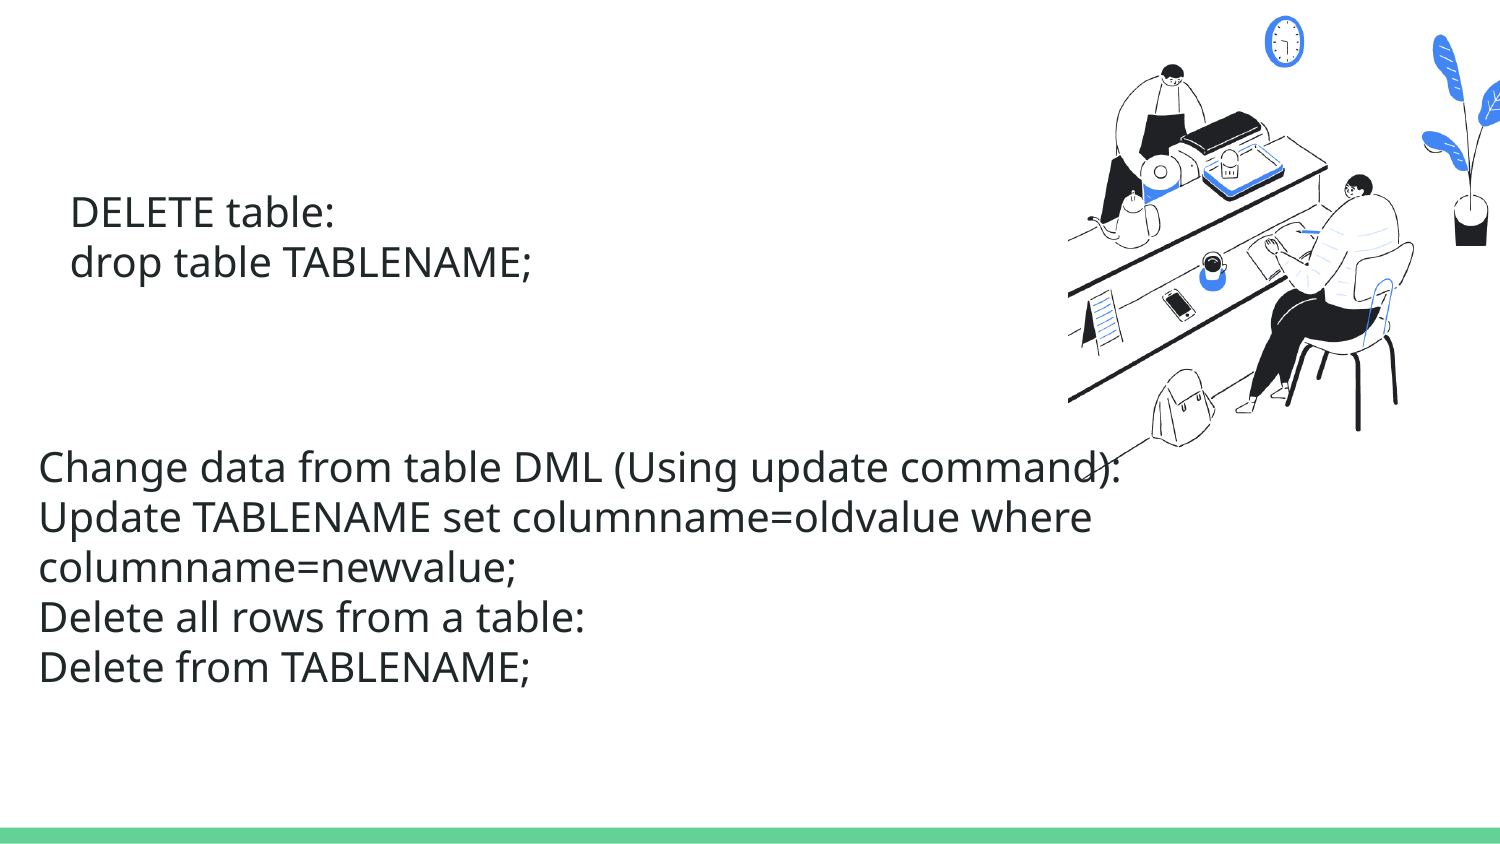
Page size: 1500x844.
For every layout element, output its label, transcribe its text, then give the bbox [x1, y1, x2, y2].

picture [1067, 0, 1500, 488]
title DELETE table: drop table TABLENAME; [54, 70, 1062, 360]
text_box Change data from table DML (Using update command): Update TABLENAME set columnname=oldvalue where columnname=newvalue; Delete all rows from a table: Delete from TABLENAME; [23, 425, 1500, 761]
